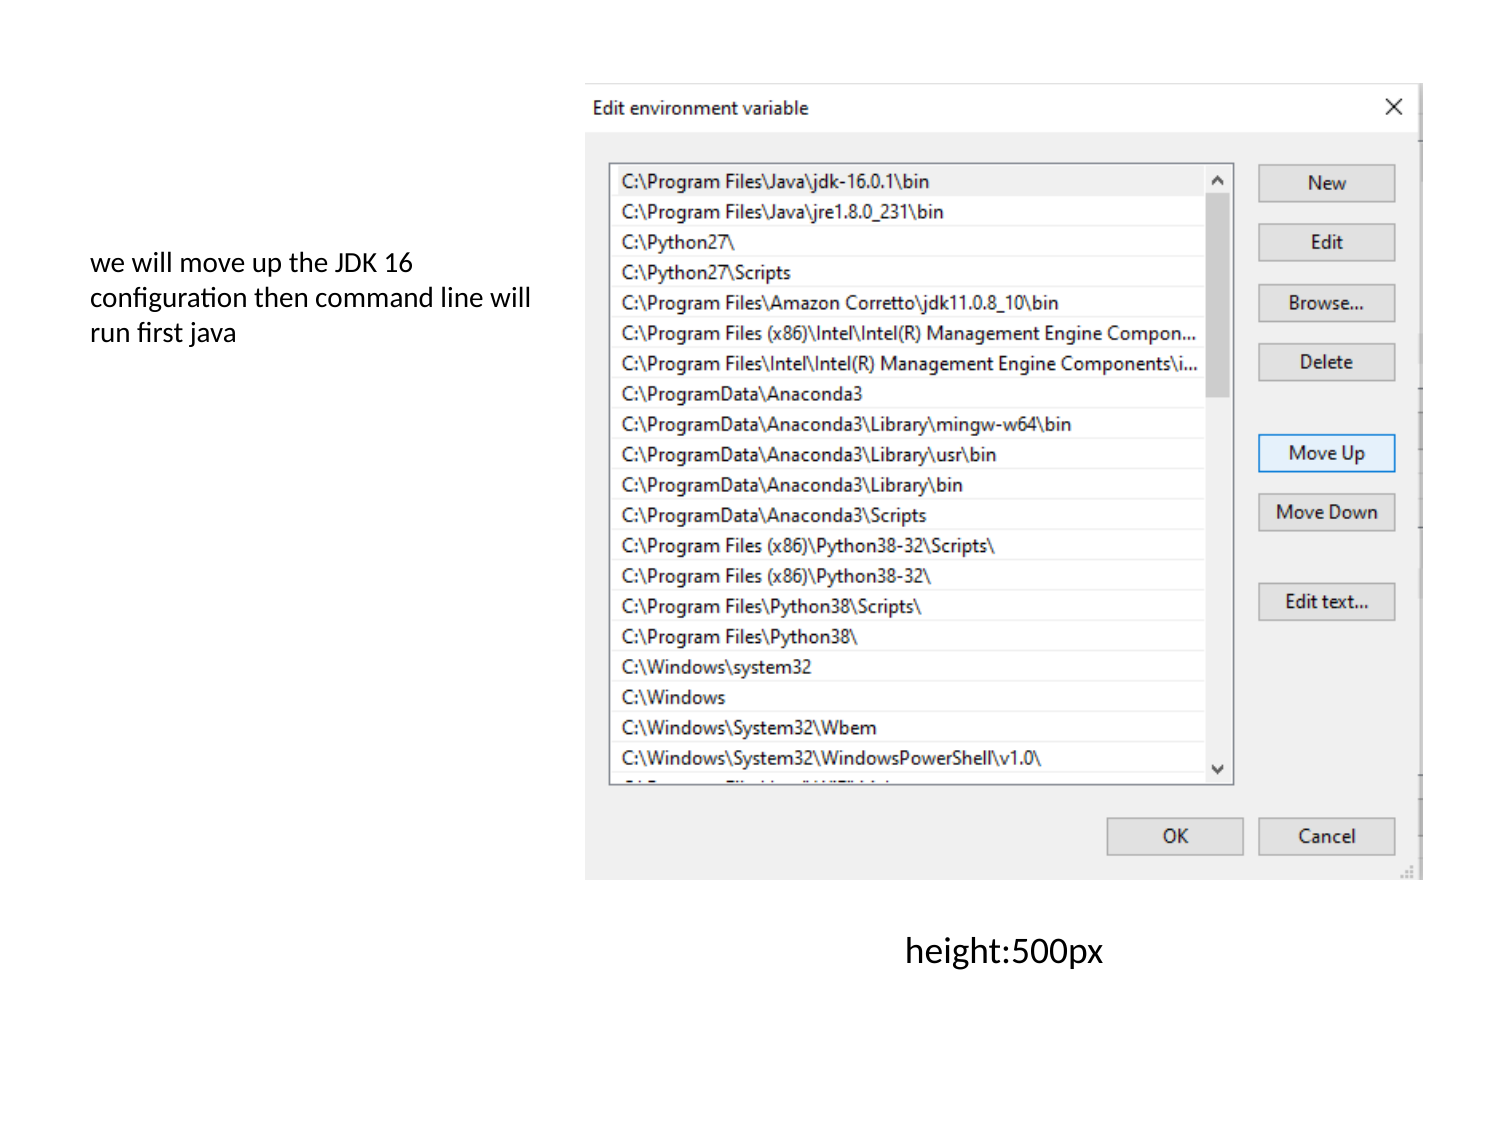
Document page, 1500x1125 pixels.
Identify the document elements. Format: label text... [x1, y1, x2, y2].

text_box height:500px [585, 918, 1423, 1003]
picture [585, 83, 1424, 880]
list we will move up the JDK 16 configuration then command line will run first java [75, 235, 569, 1005]
